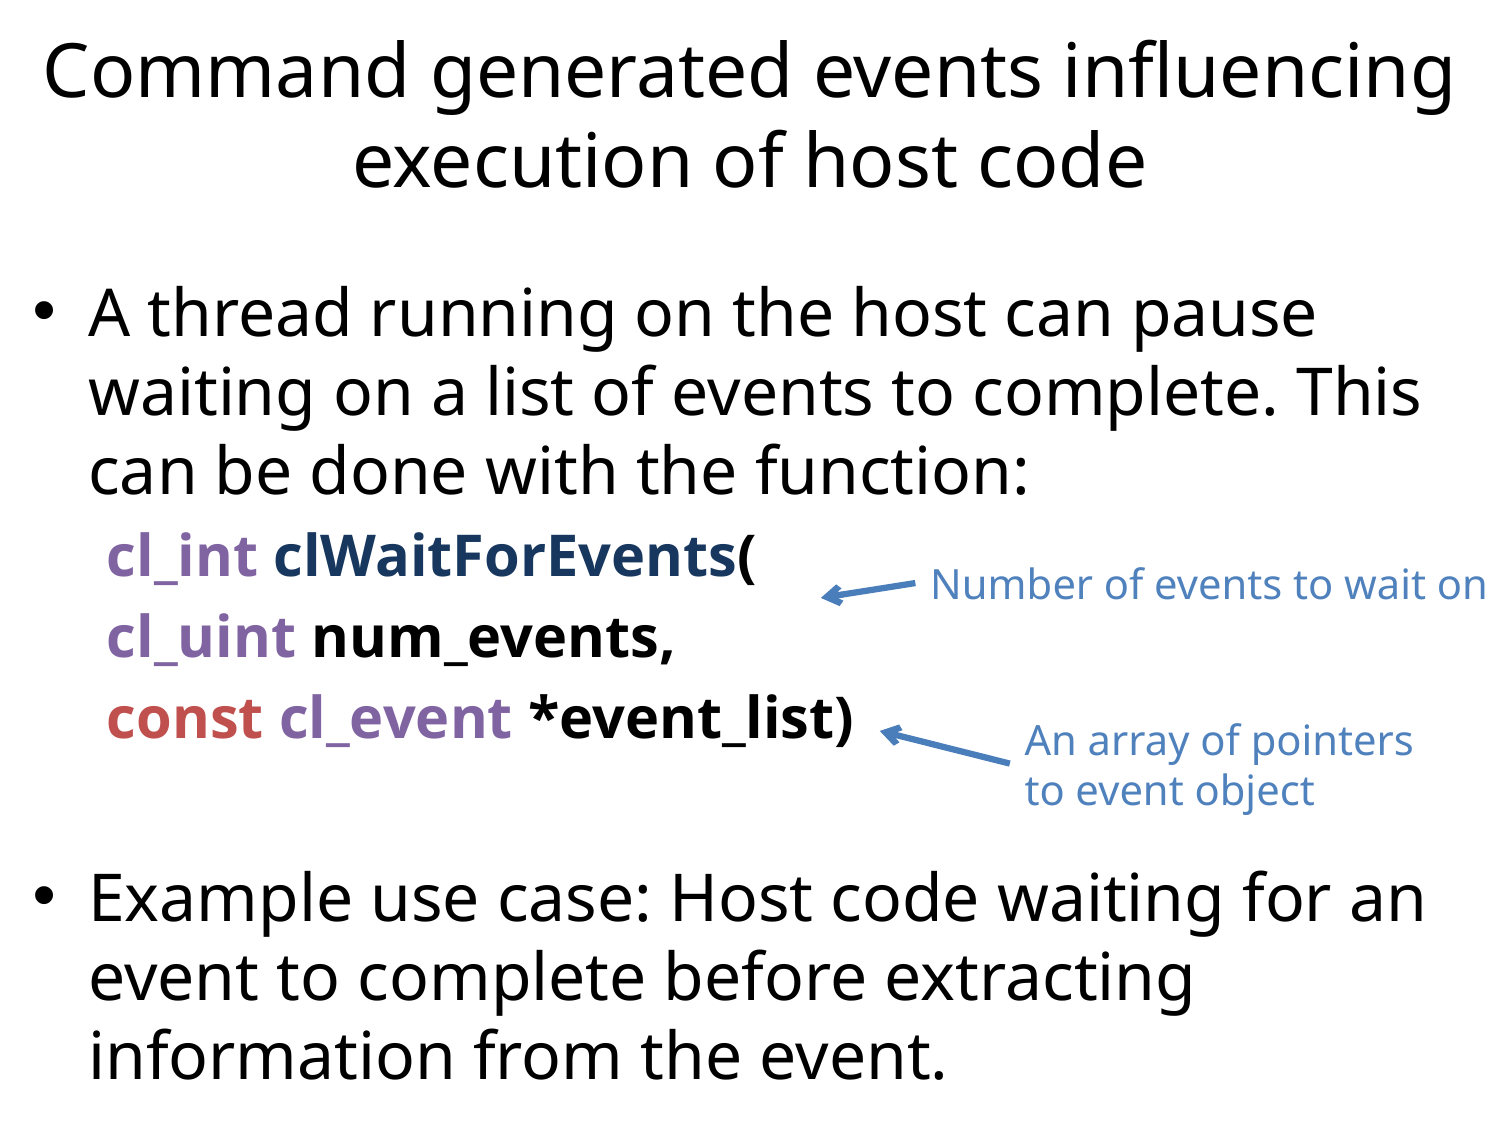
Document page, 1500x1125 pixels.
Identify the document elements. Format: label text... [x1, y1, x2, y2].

title Command generated events influencing execution of host code [17, 19, 1483, 207]
text_box Number of events to wait on [915, 550, 1500, 616]
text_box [820, 583, 916, 599]
text_box An array of pointers to event object [1009, 706, 1452, 821]
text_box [879, 730, 1011, 765]
list A thread running on the host can pause waiting on a list of events to complete. This can be done with the function: cl_int clWaitForEvents( cl_uint num_events, const cl_event *event_list) Example use case: Host code waiting for an event to complete before extracting information from the event. [17, 262, 1483, 1106]
